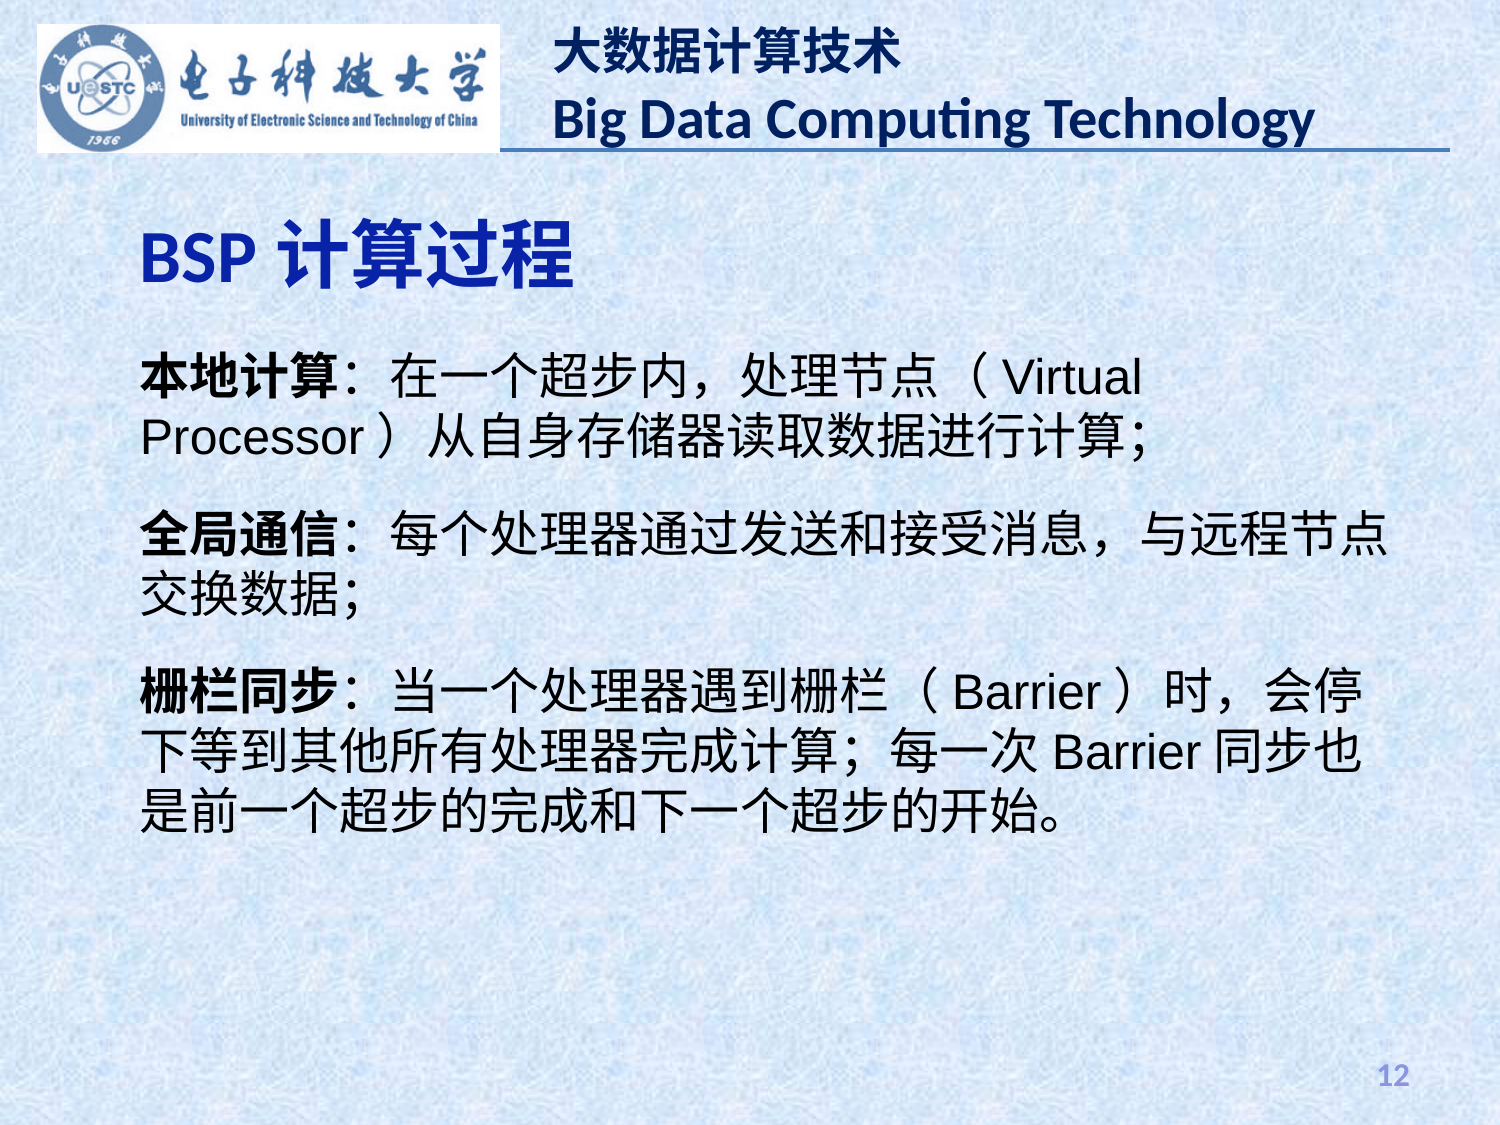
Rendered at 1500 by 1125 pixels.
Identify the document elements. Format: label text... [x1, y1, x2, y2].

text_box 本地计算：在一个超步内，处理节点（Virtual Processor）从自身存储器读取数据进行计算； 全局通信：每个处理器通过发送和接受消息，与远程节点交换数据； 栅栏同步：当一个处理器遇到栅栏（Barrier）时，会停下等到其他所有处理器完成计算；每一次Barrier同步也是前一个超步的完成和下一个超步的开始。 [125, 337, 1425, 848]
text_box BSP计算过程 [125, 199, 1425, 305]
slide_number 12 [1074, 1042, 1425, 1103]
picture [0, 0, 1500, 1125]
text_box 大数据计算技术 Big Data Computing Technology [537, 12, 1450, 149]
